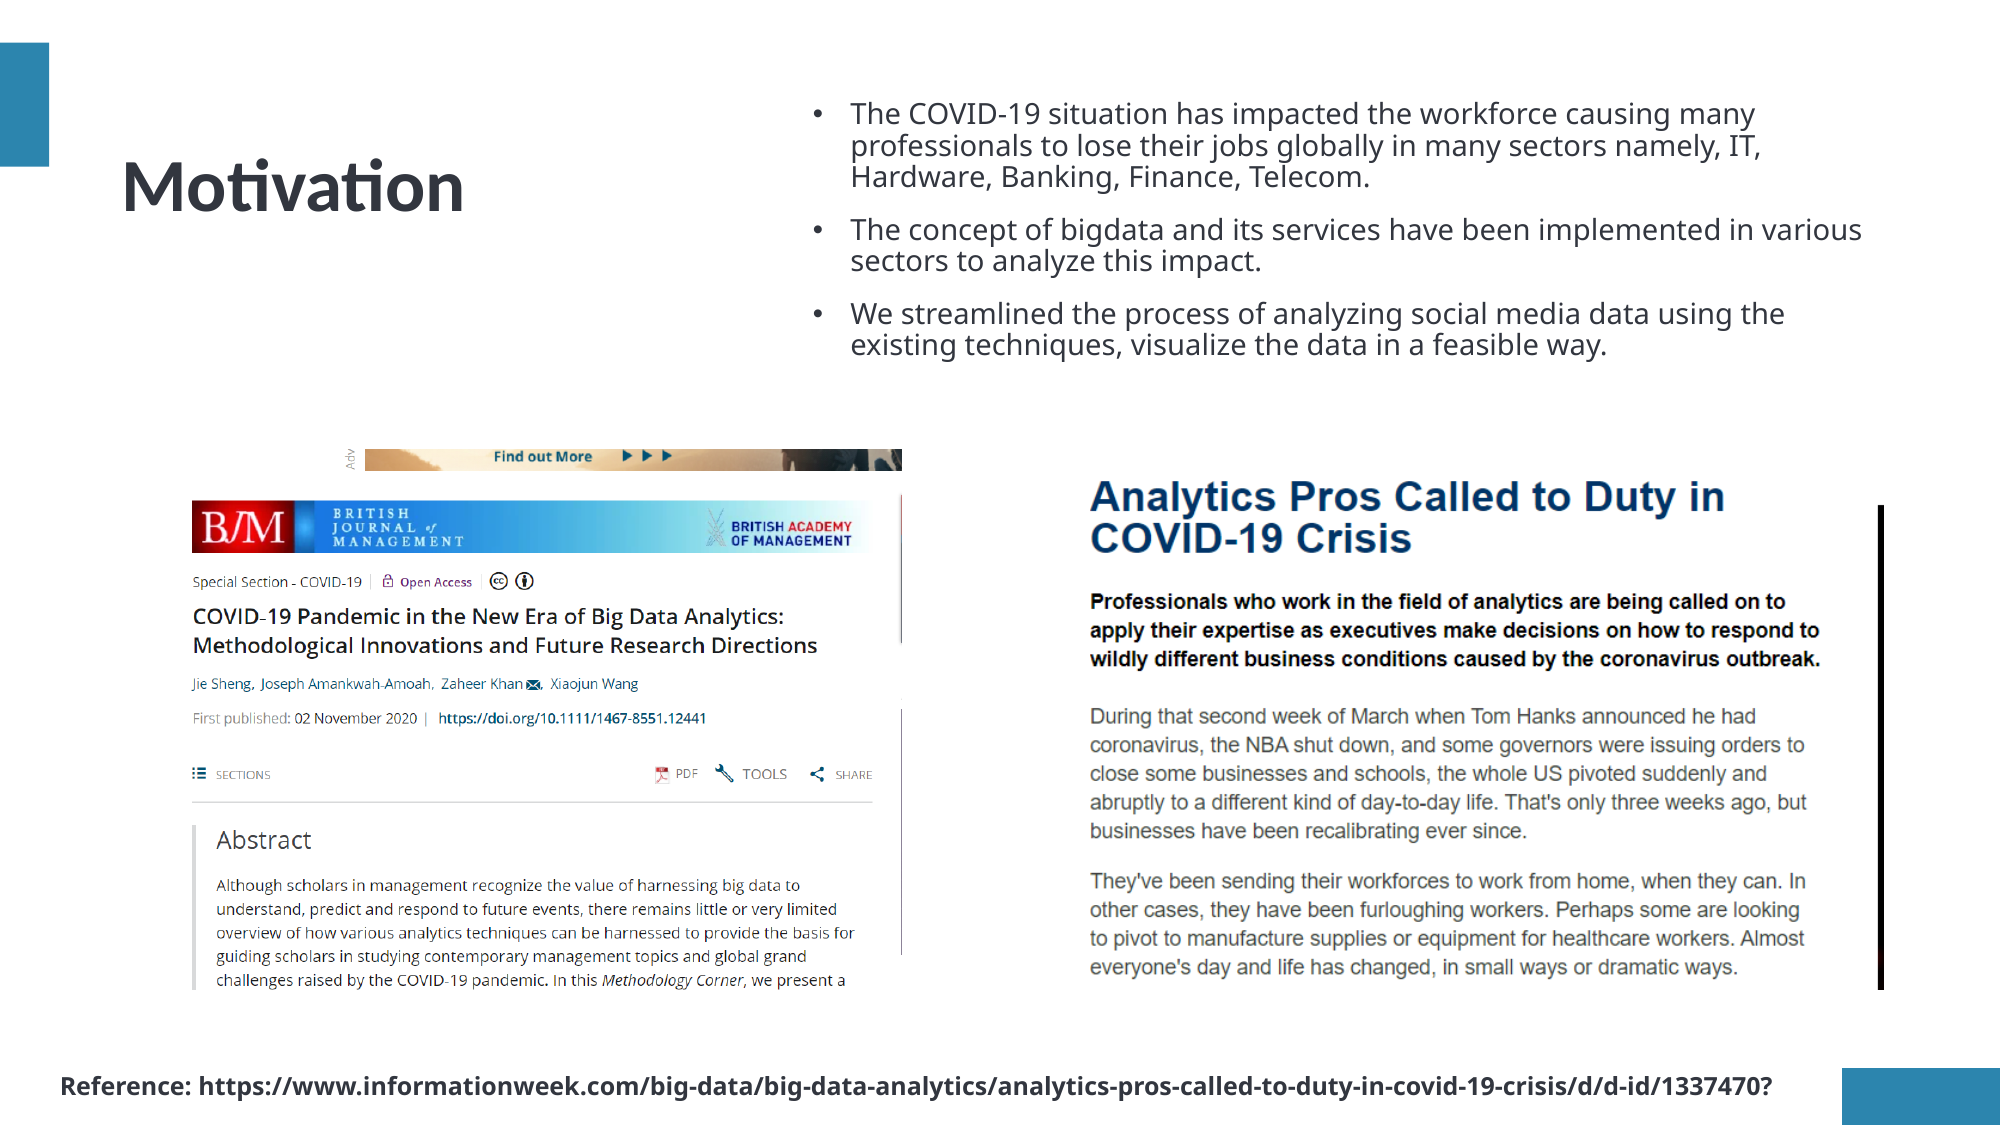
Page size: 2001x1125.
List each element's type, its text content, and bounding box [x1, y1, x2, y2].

title Motivation [106, 55, 711, 320]
picture [124, 449, 902, 990]
list The COVID-19 situation has impacted the workforce causing many professionals to lose their jobs globally in many sectors namely, IT, Hardware, Banking, Finance, Telecom. The concept of bigdata and its services have been implemented in various sectors to analyze this impact. We streamlined the process of analyzing social media data using the existing techniques, visualize the data in a feasible way. [797, 55, 1893, 406]
text_box Reference: https://www.informationweek.com/big-data/big-data-analytics/analytics-pros-called-to-duty-in-covid-19-crisis/d/d-id/1337470? [45, 1062, 1955, 1108]
picture [1089, 449, 1884, 990]
